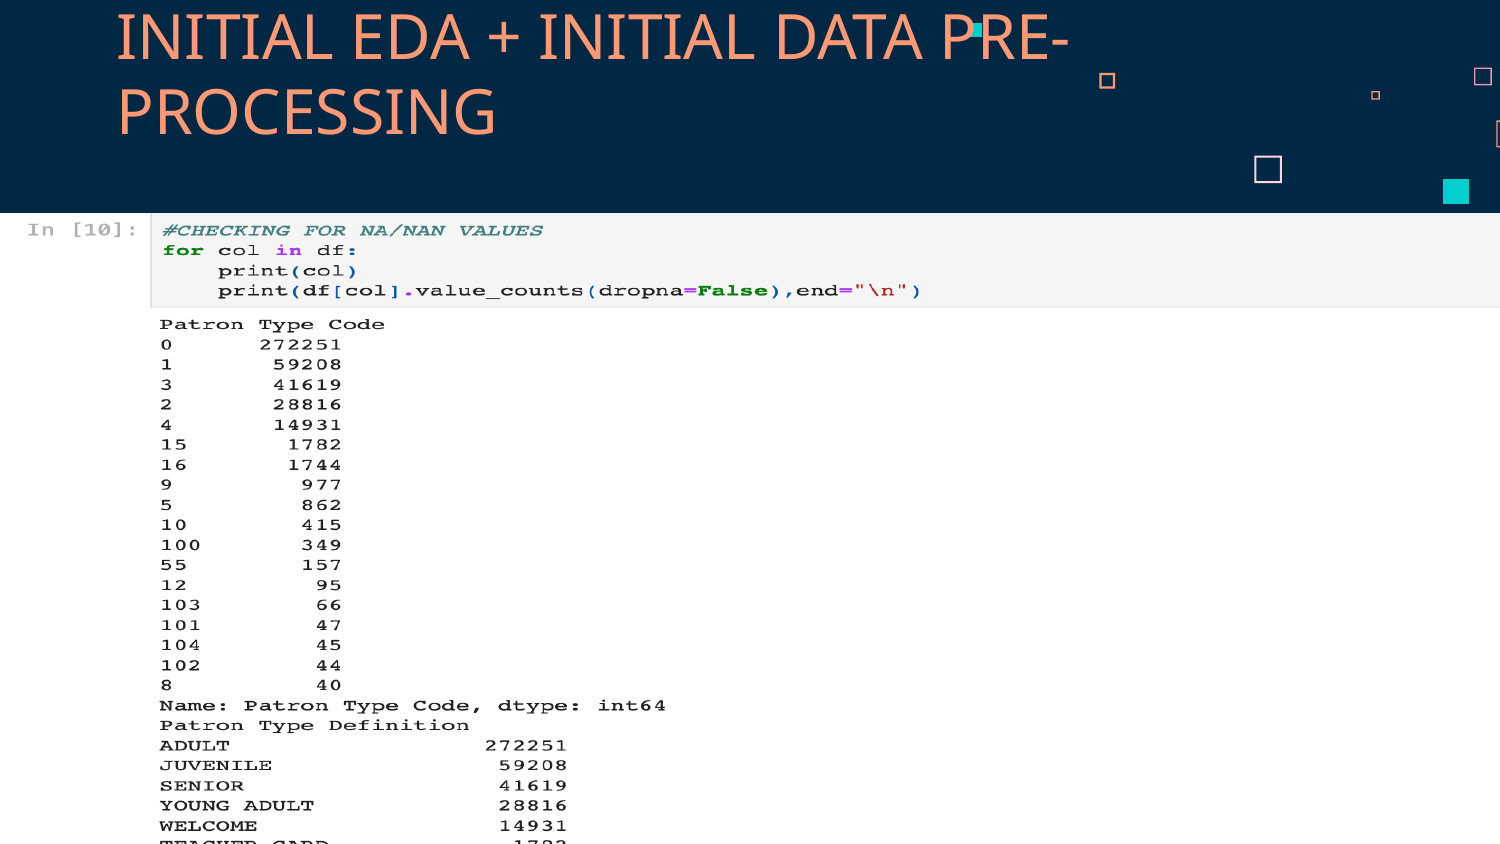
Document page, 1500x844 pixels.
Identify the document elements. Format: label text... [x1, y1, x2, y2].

title INITIAL EDA + INITIAL DATA PRE-PROCESSING [101, 67, 1252, 163]
picture [0, 213, 1500, 844]
